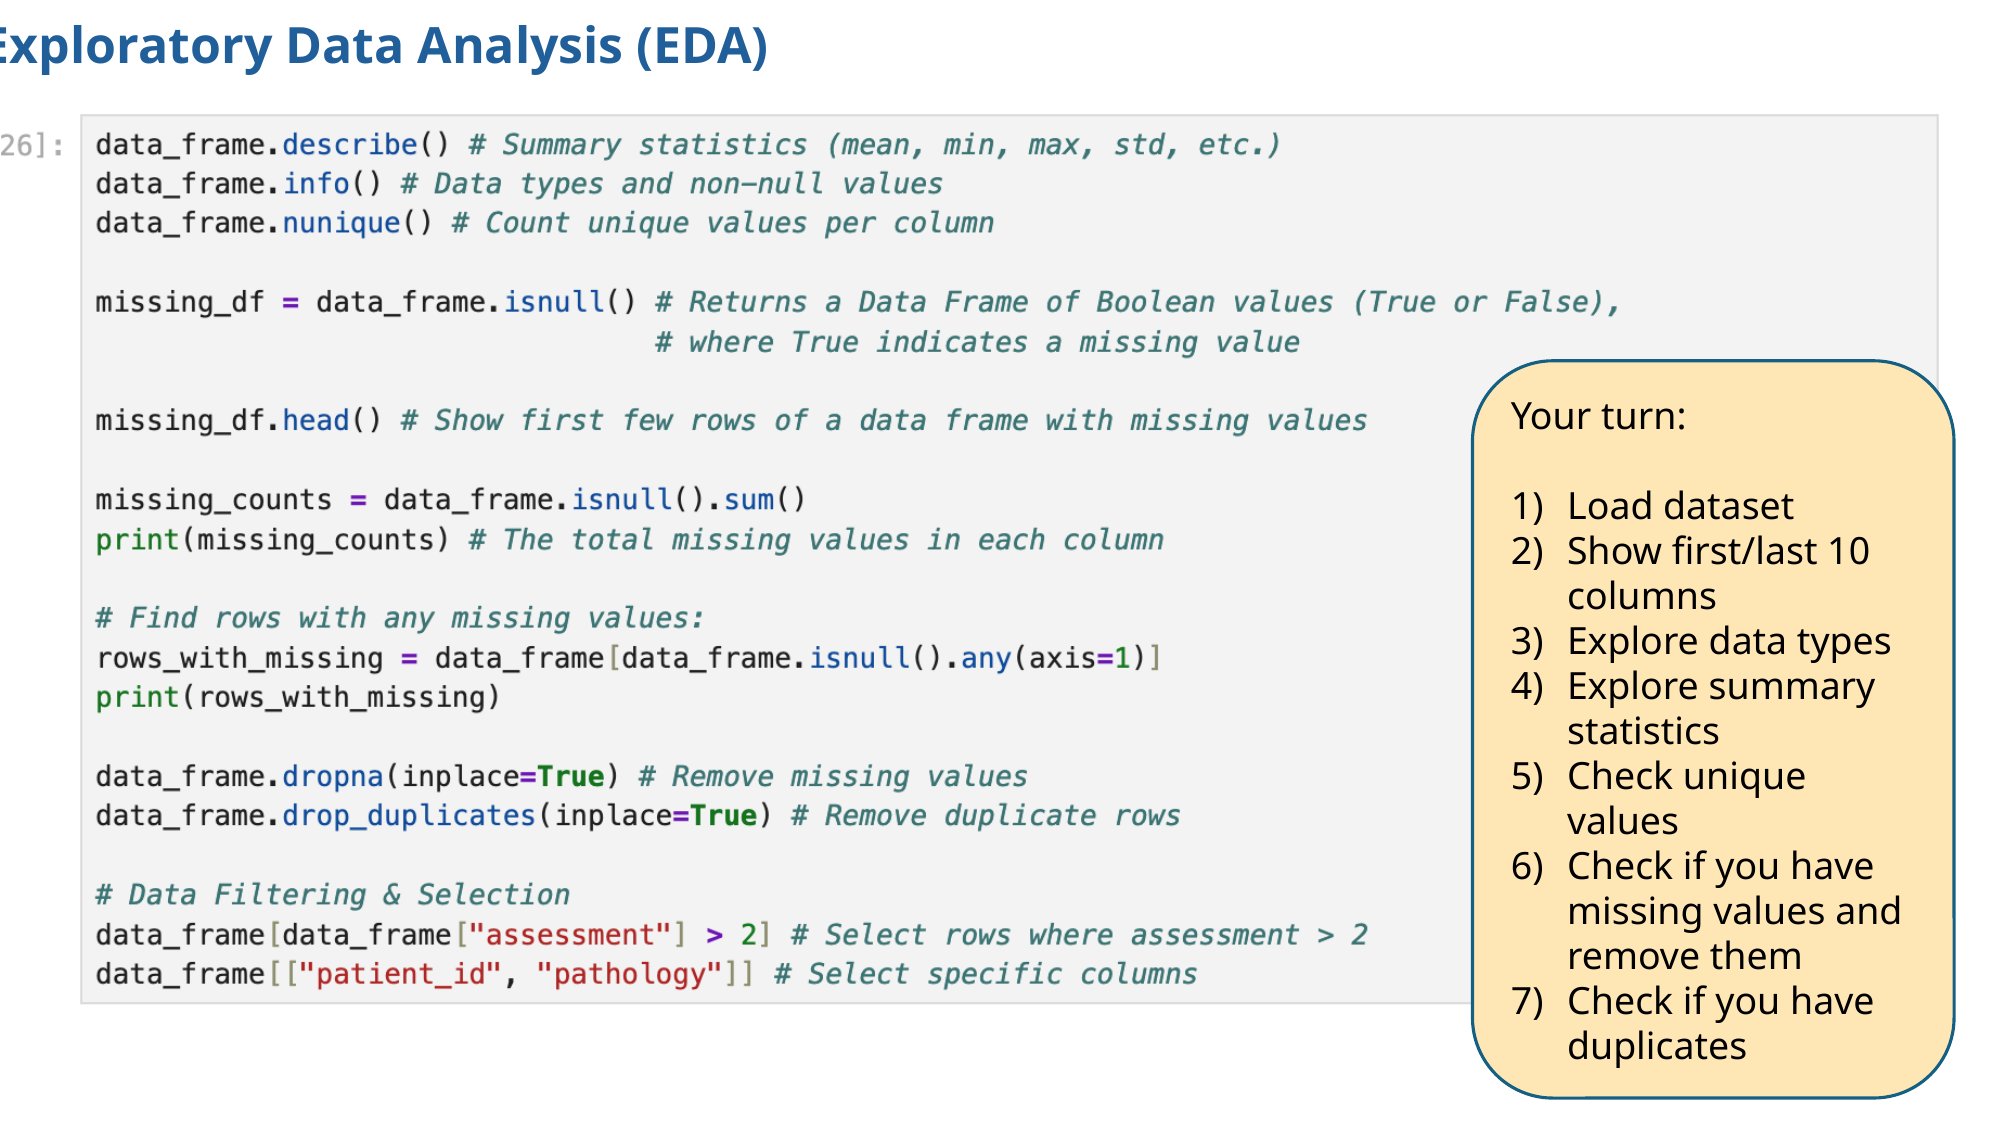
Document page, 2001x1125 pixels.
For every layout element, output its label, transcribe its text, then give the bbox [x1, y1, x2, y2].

picture [0, 111, 1955, 1013]
text_box Your turn: Load dataset Show first/last 10 columns Explore data types Explore summary statistics Check unique values Check if you have missing values and remove them Check if you have duplicates [1470, 431, 1956, 1100]
slide_number 16 [1412, 1042, 1863, 1103]
text_box Exploratory Data Analysis (EDA) [0, 6, 785, 82]
